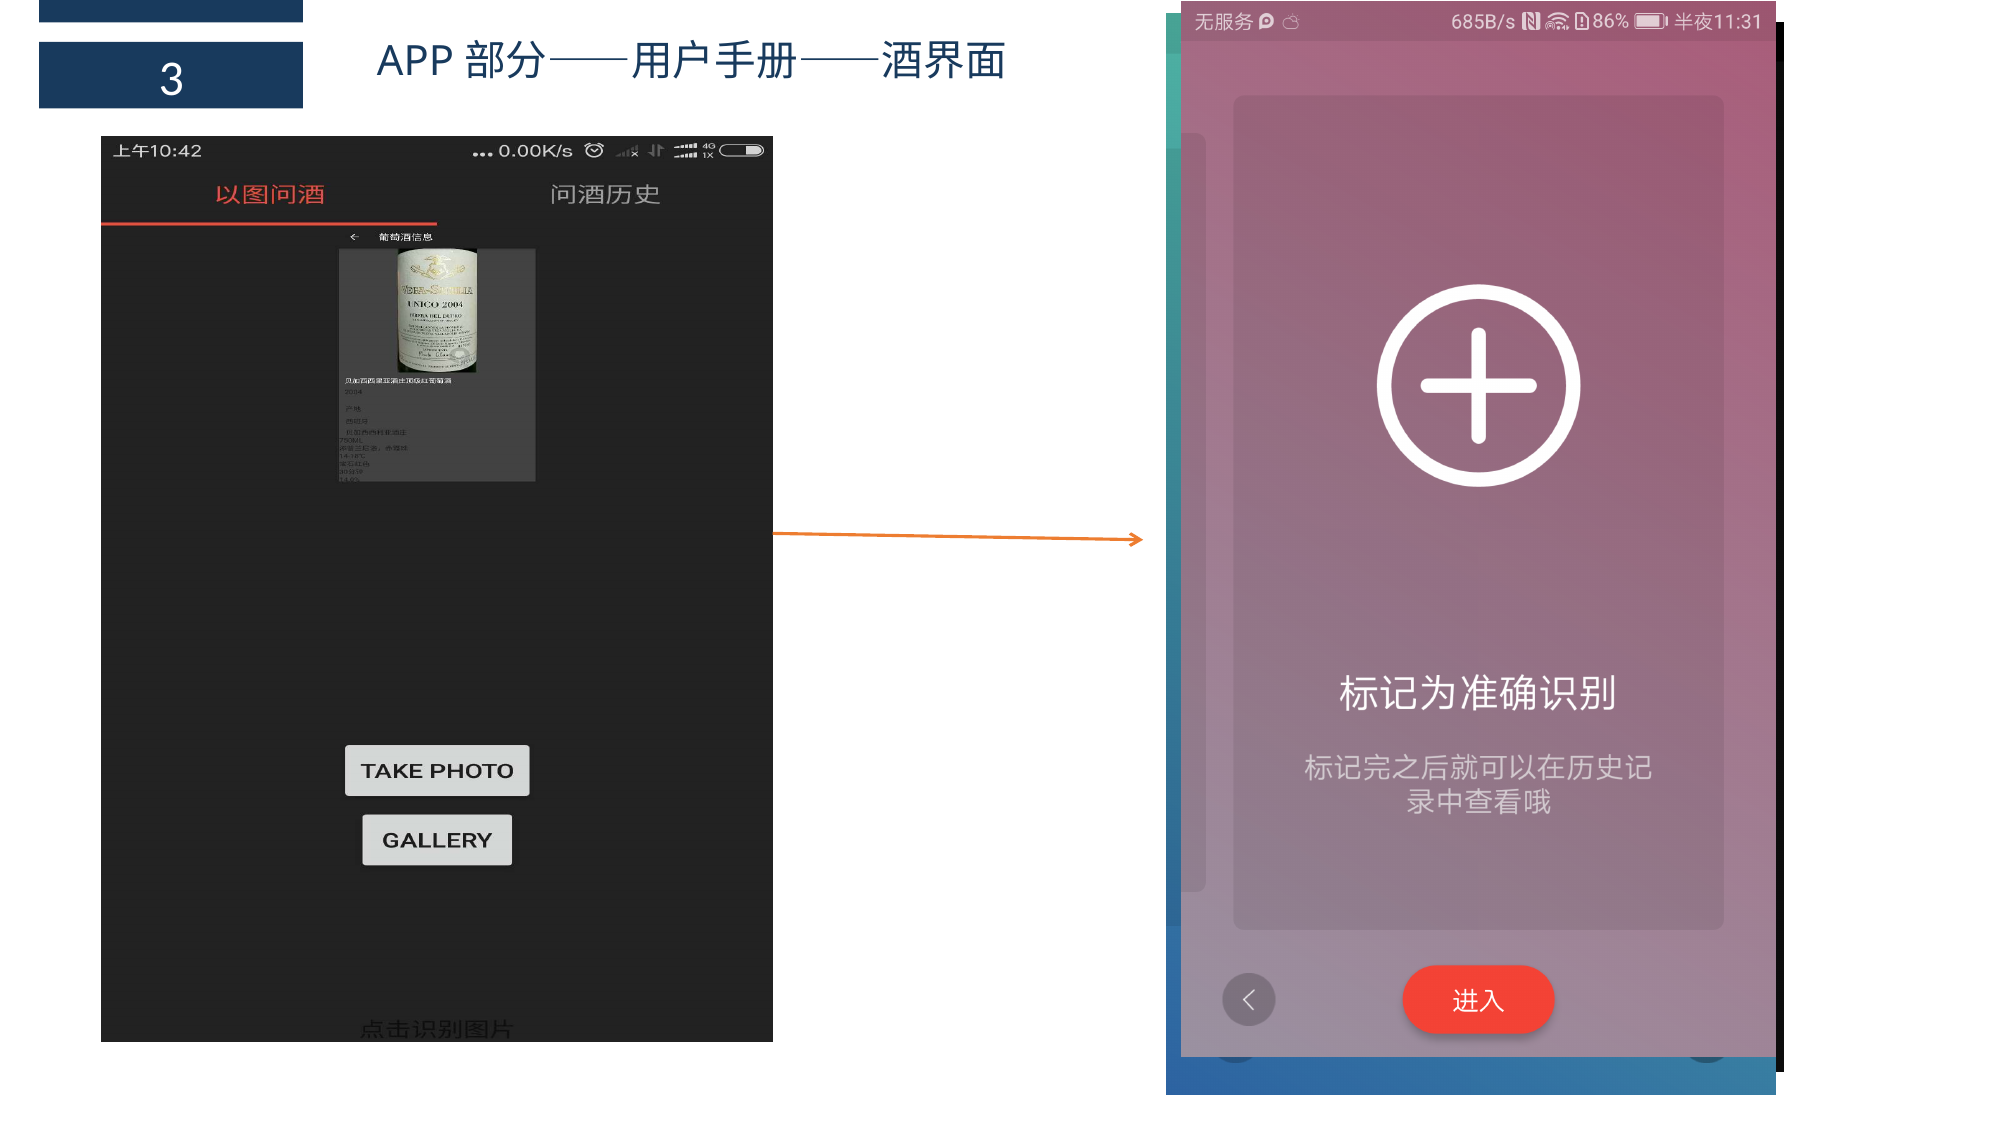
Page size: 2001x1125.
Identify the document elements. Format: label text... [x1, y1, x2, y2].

picture [101, 136, 773, 1042]
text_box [772, 533, 1144, 540]
picture [1166, 1, 1785, 1095]
text_box 3 [38, 41, 304, 110]
text_box APP部分——用户手册——酒界面 [362, 26, 1166, 91]
text_box [38, 0, 304, 23]
